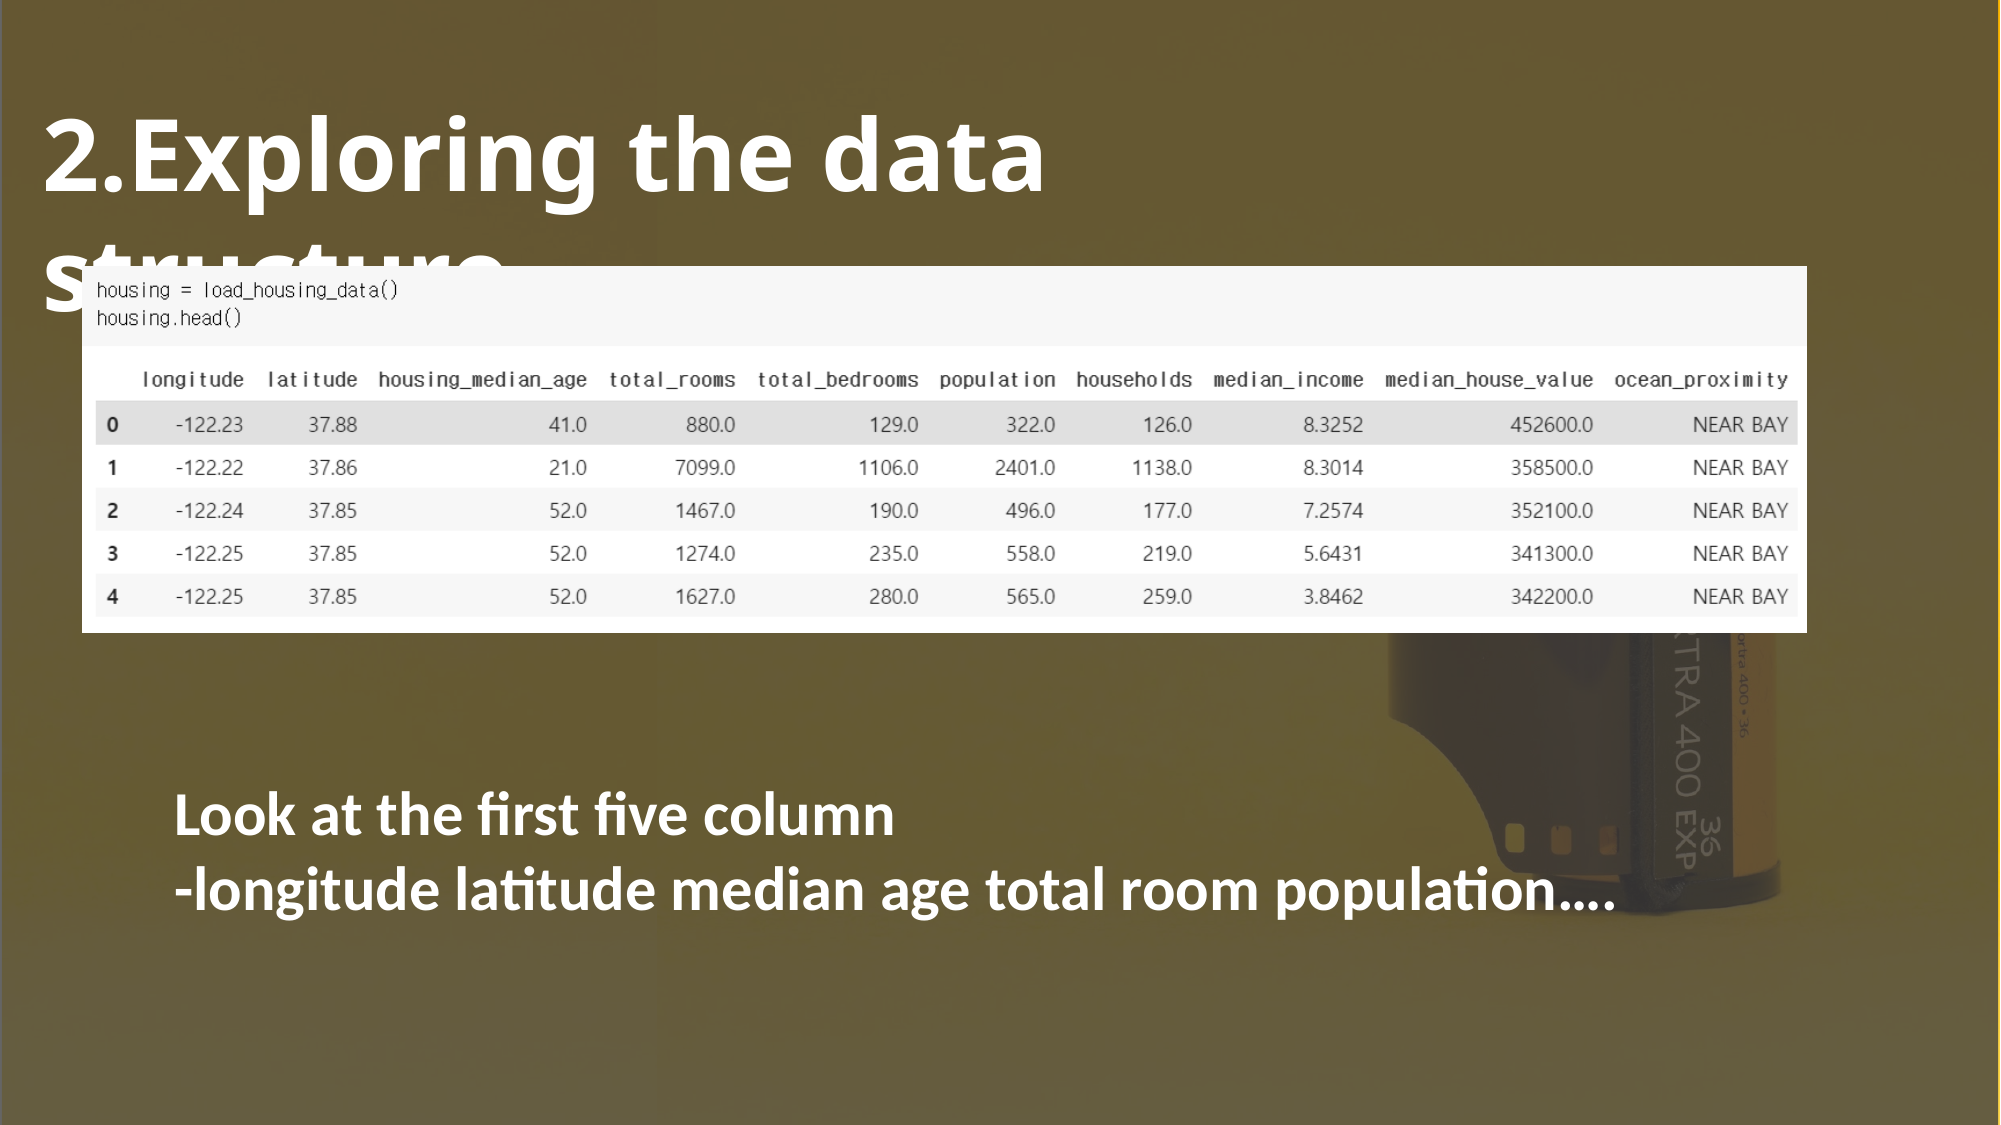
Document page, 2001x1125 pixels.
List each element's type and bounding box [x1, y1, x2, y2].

picture [82, 265, 1807, 633]
text_box [1, 0, 2000, 1125]
